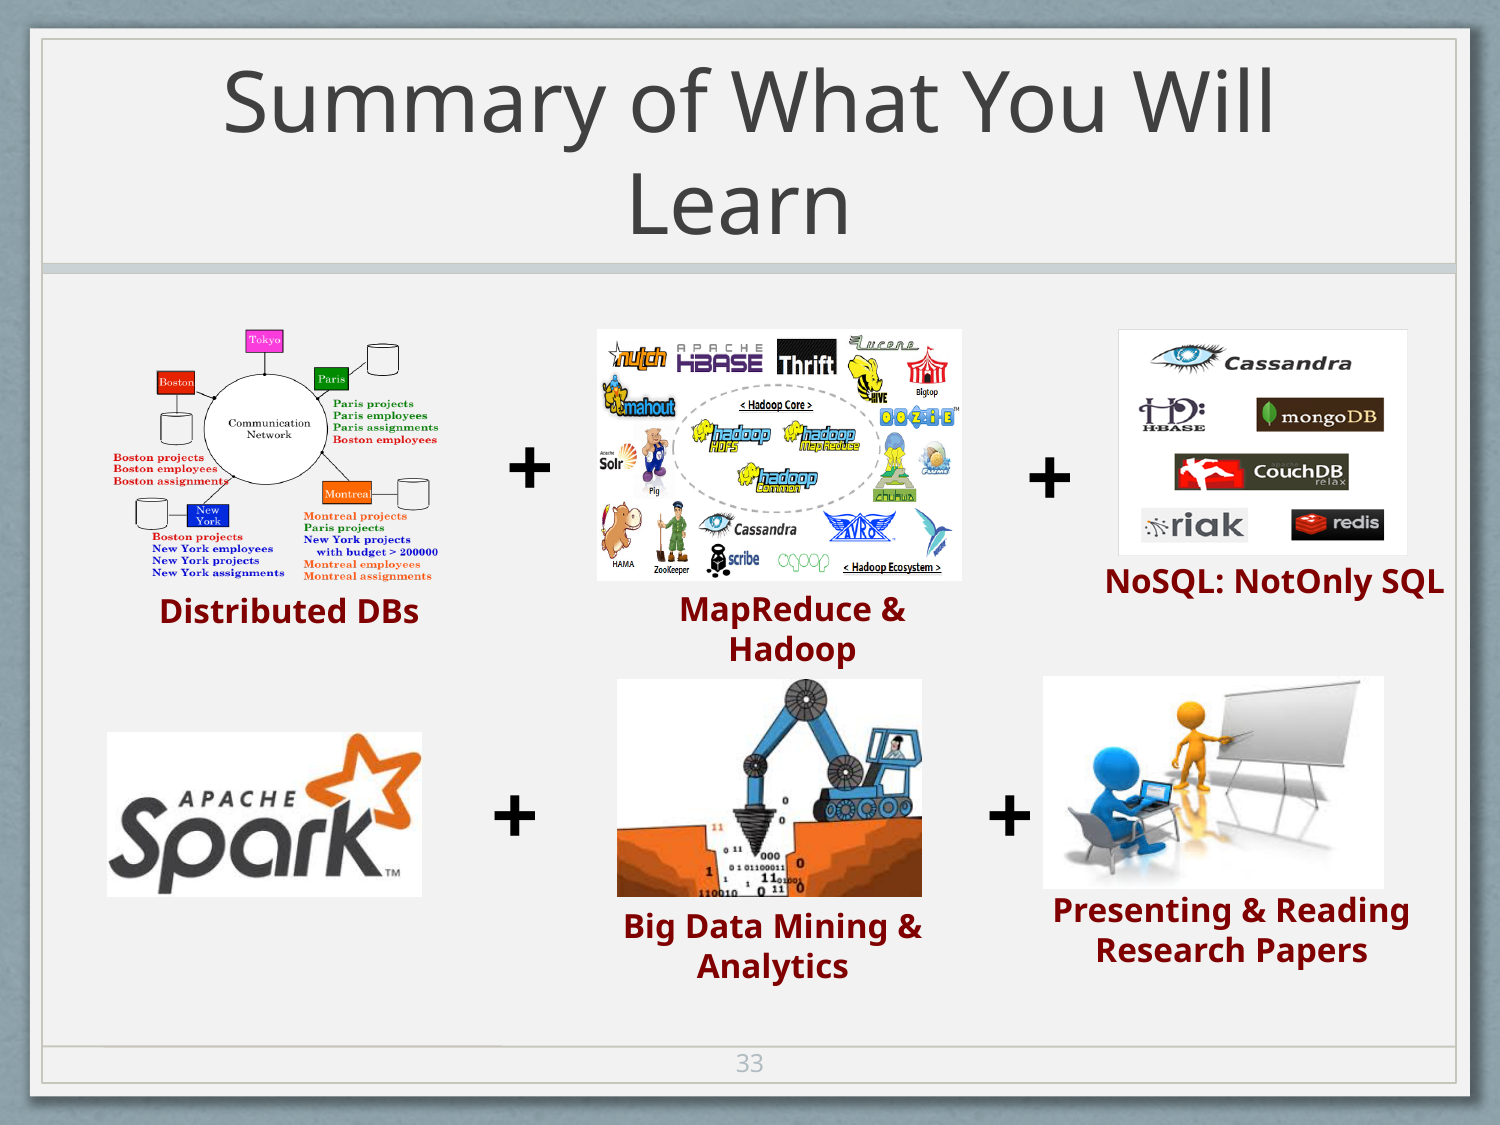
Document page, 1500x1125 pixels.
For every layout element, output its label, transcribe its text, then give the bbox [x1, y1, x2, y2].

picture [106, 732, 422, 897]
text_box Presenting & Reading Research Papers [1032, 881, 1432, 977]
text_box + [476, 755, 554, 870]
picture [616, 679, 922, 897]
text_box Big Data Mining & Analytics [573, 897, 973, 993]
text_box Distributed DBs [63, 582, 516, 638]
title Summary of What You Will Learn [147, 40, 1353, 260]
picture [106, 329, 444, 584]
slide_number 33 [687, 1042, 813, 1088]
text_box + [491, 407, 569, 522]
text_box NoSQL: NotOnly SQL [1075, 552, 1475, 608]
text_box + [1011, 416, 1089, 532]
picture [1117, 329, 1408, 557]
text_box + [971, 755, 1036, 870]
picture [597, 329, 962, 582]
picture [1043, 676, 1384, 890]
text_box MapReduce & Hadoop [597, 580, 987, 676]
